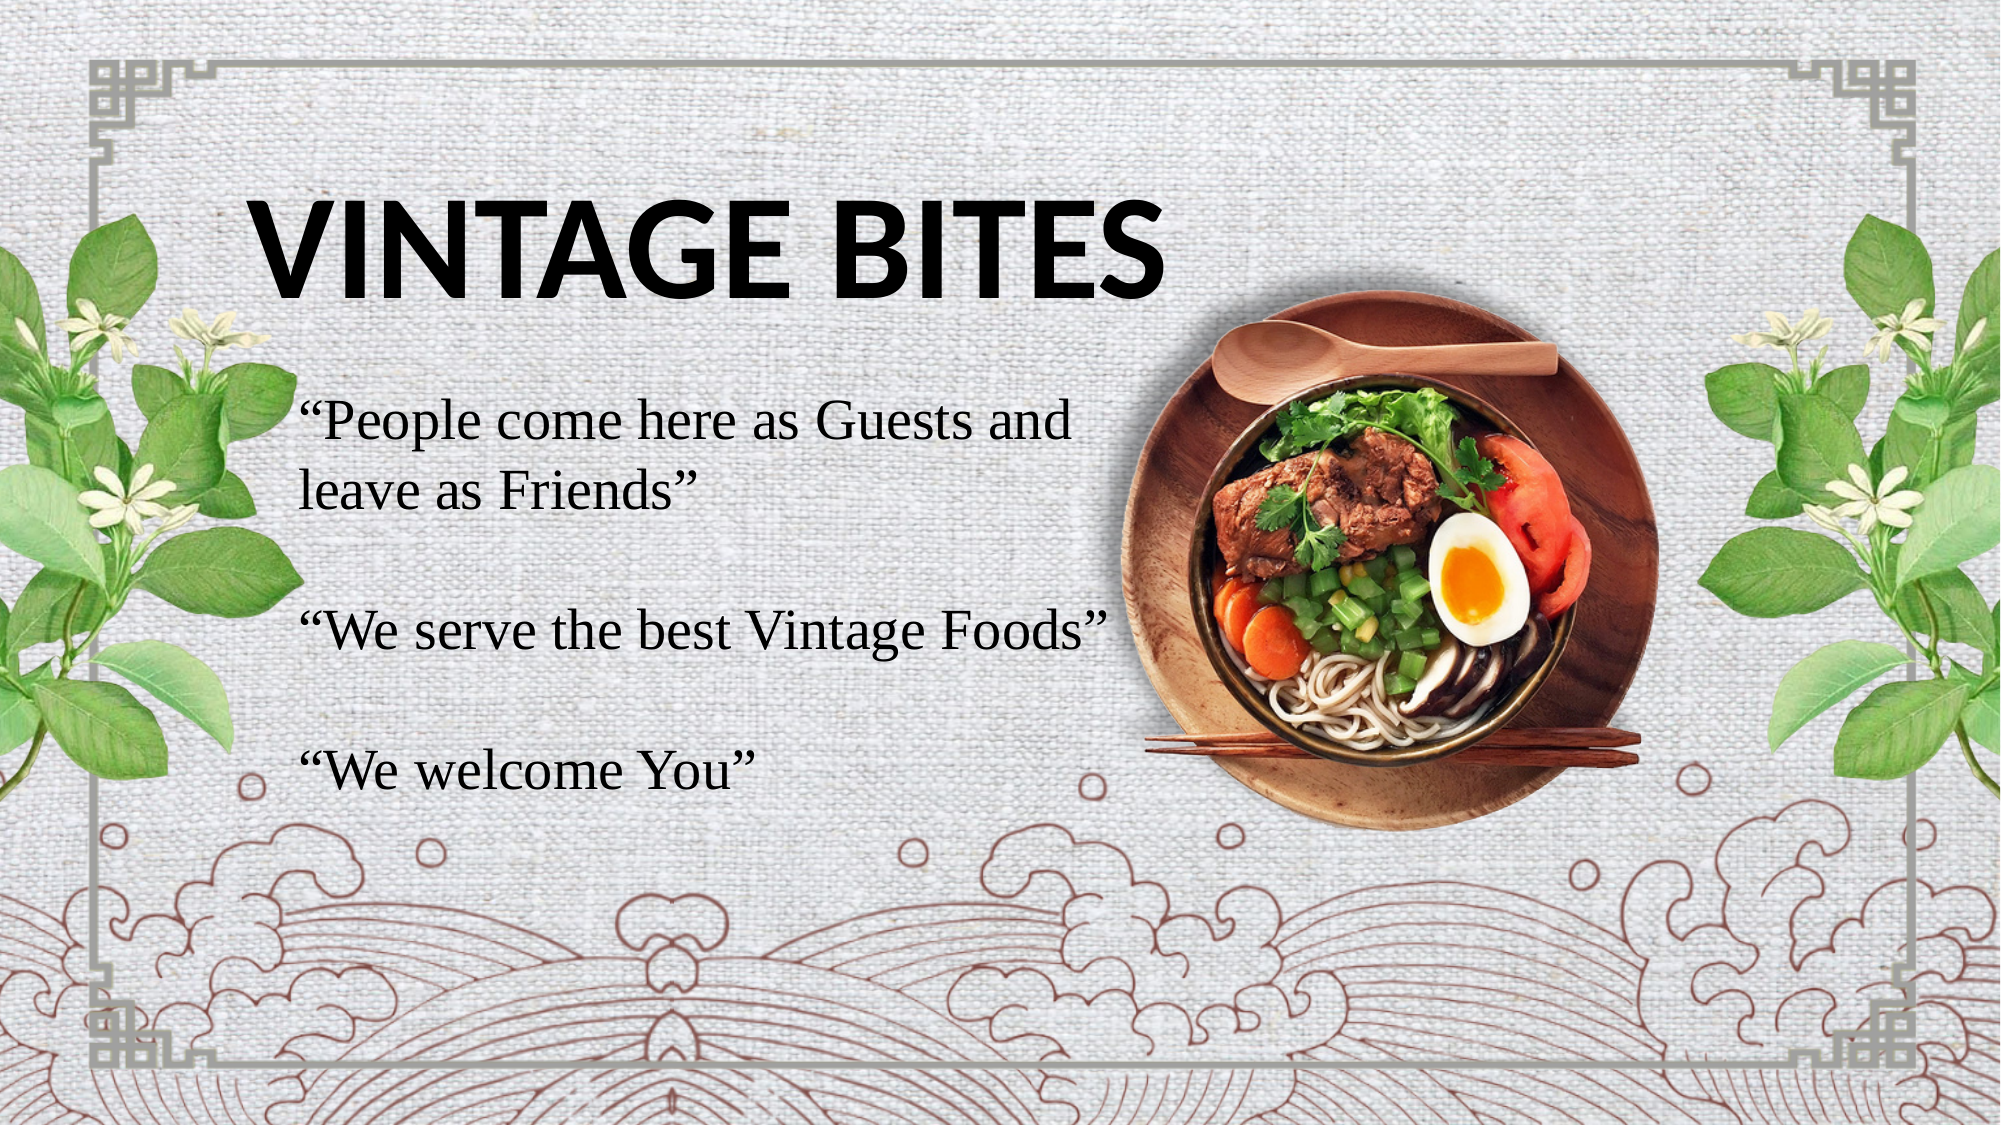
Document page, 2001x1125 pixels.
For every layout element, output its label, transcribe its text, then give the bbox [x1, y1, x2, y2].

picture [0, 0, 2001, 1125]
text_box “People come here as Guests and leave as Friends” “We serve the best Vintage Foods” “We welcome You” [283, 374, 1131, 809]
text_box VINTAGE BITES [232, 141, 1253, 336]
